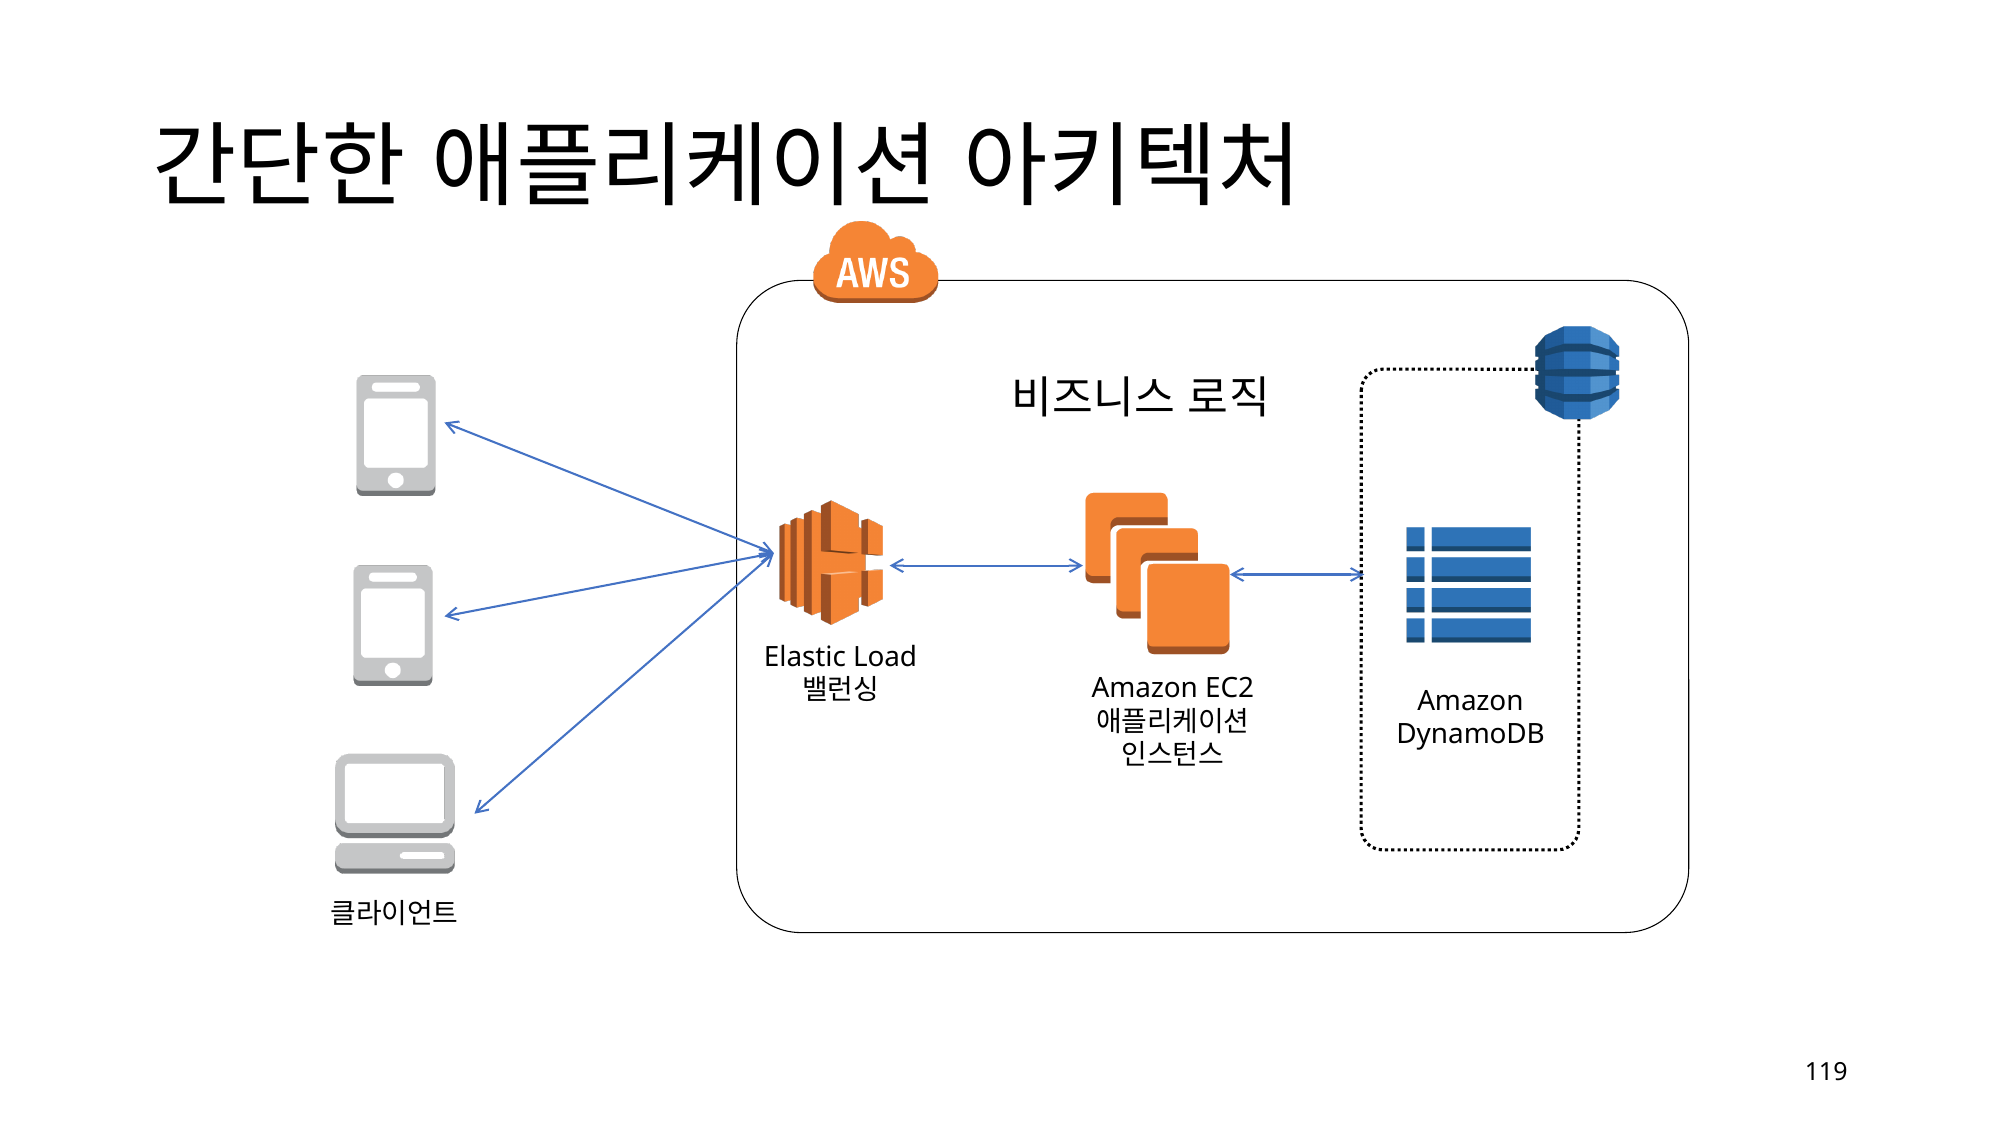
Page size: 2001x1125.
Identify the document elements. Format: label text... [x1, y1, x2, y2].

slide_number 119 [1412, 1042, 1863, 1103]
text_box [444, 554, 774, 617]
picture [1392, 508, 1545, 661]
text_box [736, 279, 1690, 934]
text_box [444, 422, 774, 554]
title 간단한 애플리케이션 아키텍처 [137, 59, 1863, 278]
picture [312, 545, 473, 706]
picture [809, 195, 942, 328]
text_box 클라이언트 [290, 895, 499, 930]
text_box 비즈니스 로직 [980, 369, 1302, 423]
picture [778, 499, 884, 626]
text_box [474, 617, 774, 814]
picture [315, 355, 476, 516]
picture [314, 733, 475, 894]
picture [1050, 467, 1263, 679]
picture [1528, 324, 1626, 421]
